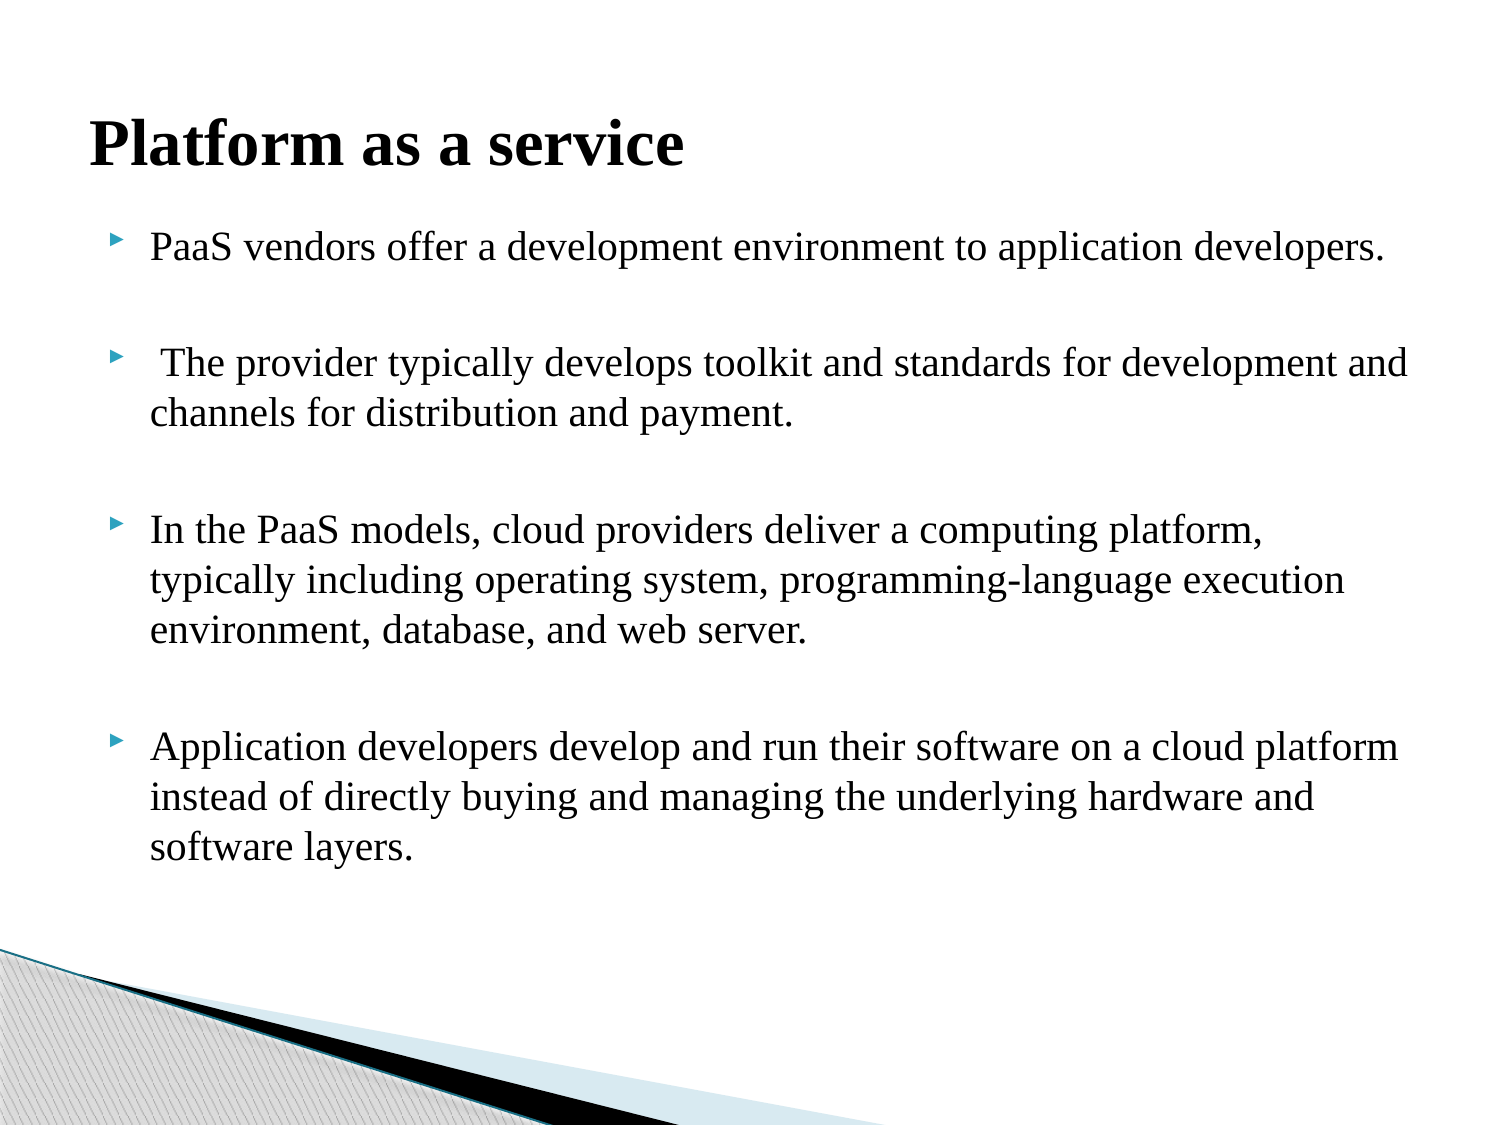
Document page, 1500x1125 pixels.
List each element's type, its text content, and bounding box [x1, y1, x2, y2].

list PaaS vendors offer a development environment to application developers. The provider typically develops toolkit and standards for development and channels for distribution and payment. In the PaaS models, cloud providers deliver a computing platform, typically including operating system, programming-language execution environment, database, and web server. Application developers develop and run their software on a cloud platform instead of directly buying and managing the underlying hardware and software layers. [75, 210, 1425, 1005]
title Platform as a service [75, 45, 1425, 210]
